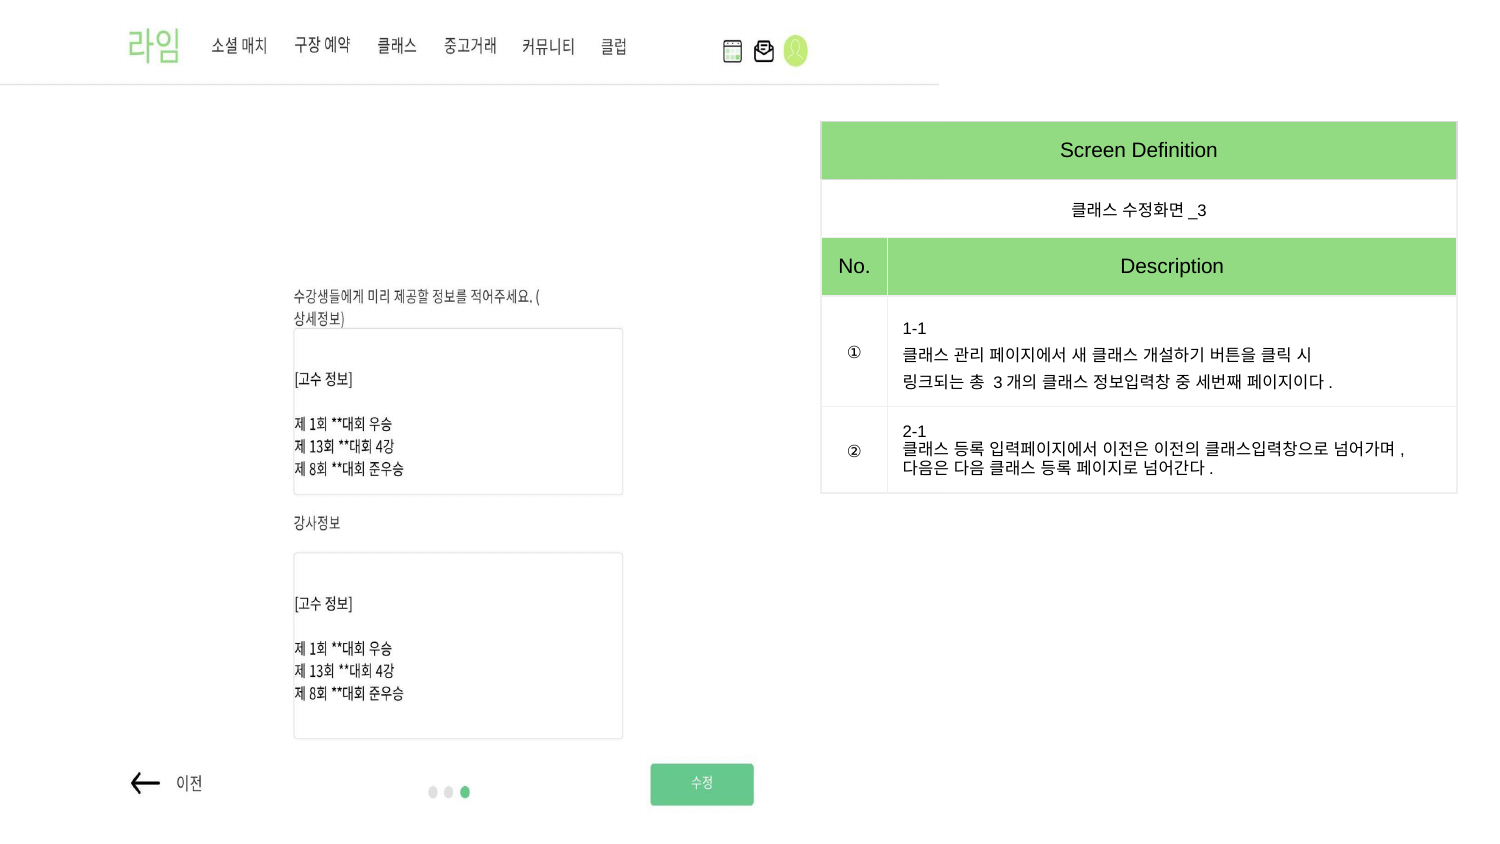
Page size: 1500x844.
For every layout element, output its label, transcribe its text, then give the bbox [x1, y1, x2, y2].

table_cell 클래스 수정화면_3 [943, 180, 1456, 237]
table_header Screen Definition [943, 122, 1456, 179]
table_cell Description [943, 238, 1456, 295]
picture [0, 0, 939, 844]
table_cell 2-1 클래스 등록 입력페이지에서 이전은 이전의 클래스입력창으로 넘어가며, 다음은 다음 클래스 등록 페이지로 넘어간다. [943, 407, 1456, 492]
table_cell 1-1 클래스 관리 페이지에서 새 클래스 개설하기 버튼을 클릭 시 링크되는 총 3개의 클래스 정보입력창 중 세번째 페이지이다. [943, 297, 1456, 406]
